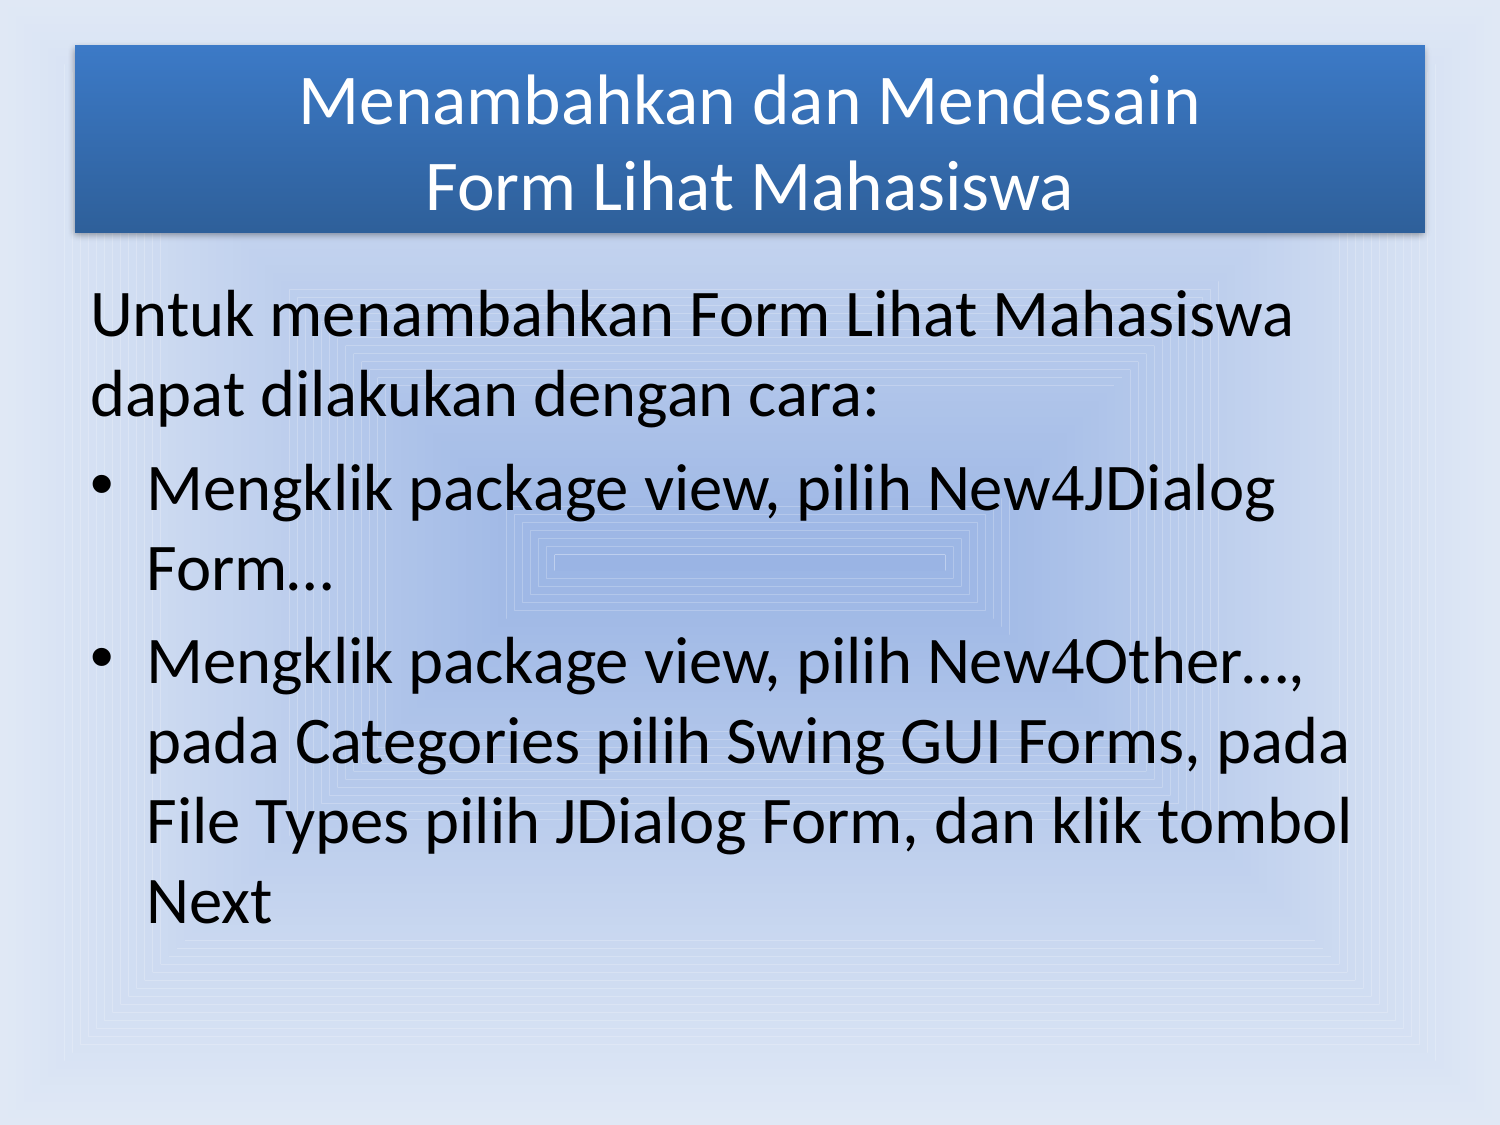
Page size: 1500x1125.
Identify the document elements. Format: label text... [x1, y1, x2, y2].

list Untuk menambahkan Form Lihat Mahasiswa dapat dilakukan dengan cara: Mengklik package view, pilih NewJDialog Form… Mengklik package view, pilih NewOther…, pada Categories pilih Swing GUI Forms, pada File Types pilih JDialog Form, dan klik tombol Next [75, 262, 1425, 1005]
title Menambahkan dan Mendesain Form Lihat Mahasiswa [75, 45, 1425, 233]
